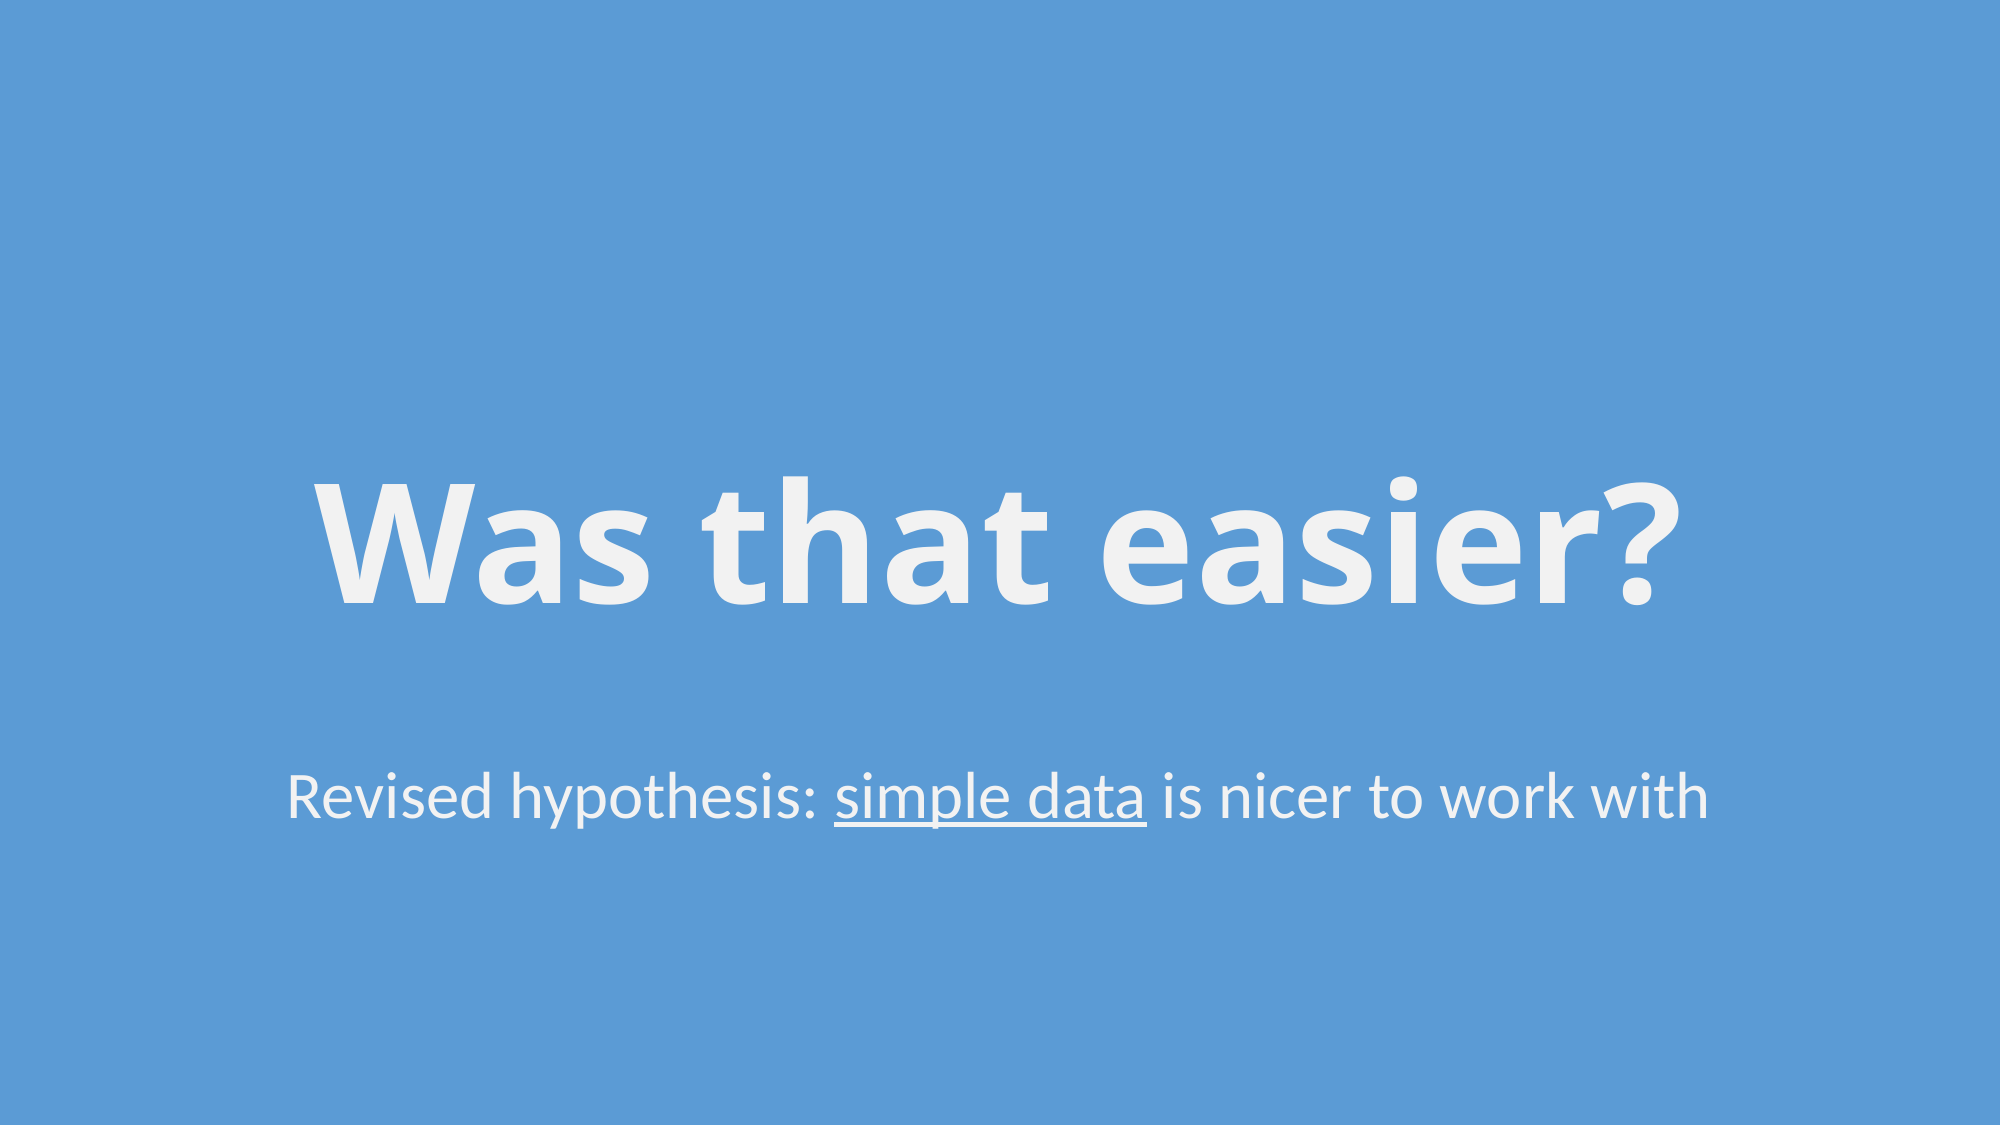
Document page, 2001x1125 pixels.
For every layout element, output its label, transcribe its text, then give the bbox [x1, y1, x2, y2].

title Was that easier? [136, 280, 1862, 648]
list Revised hypothesis: simple data is nicer to work with [136, 752, 1862, 999]
